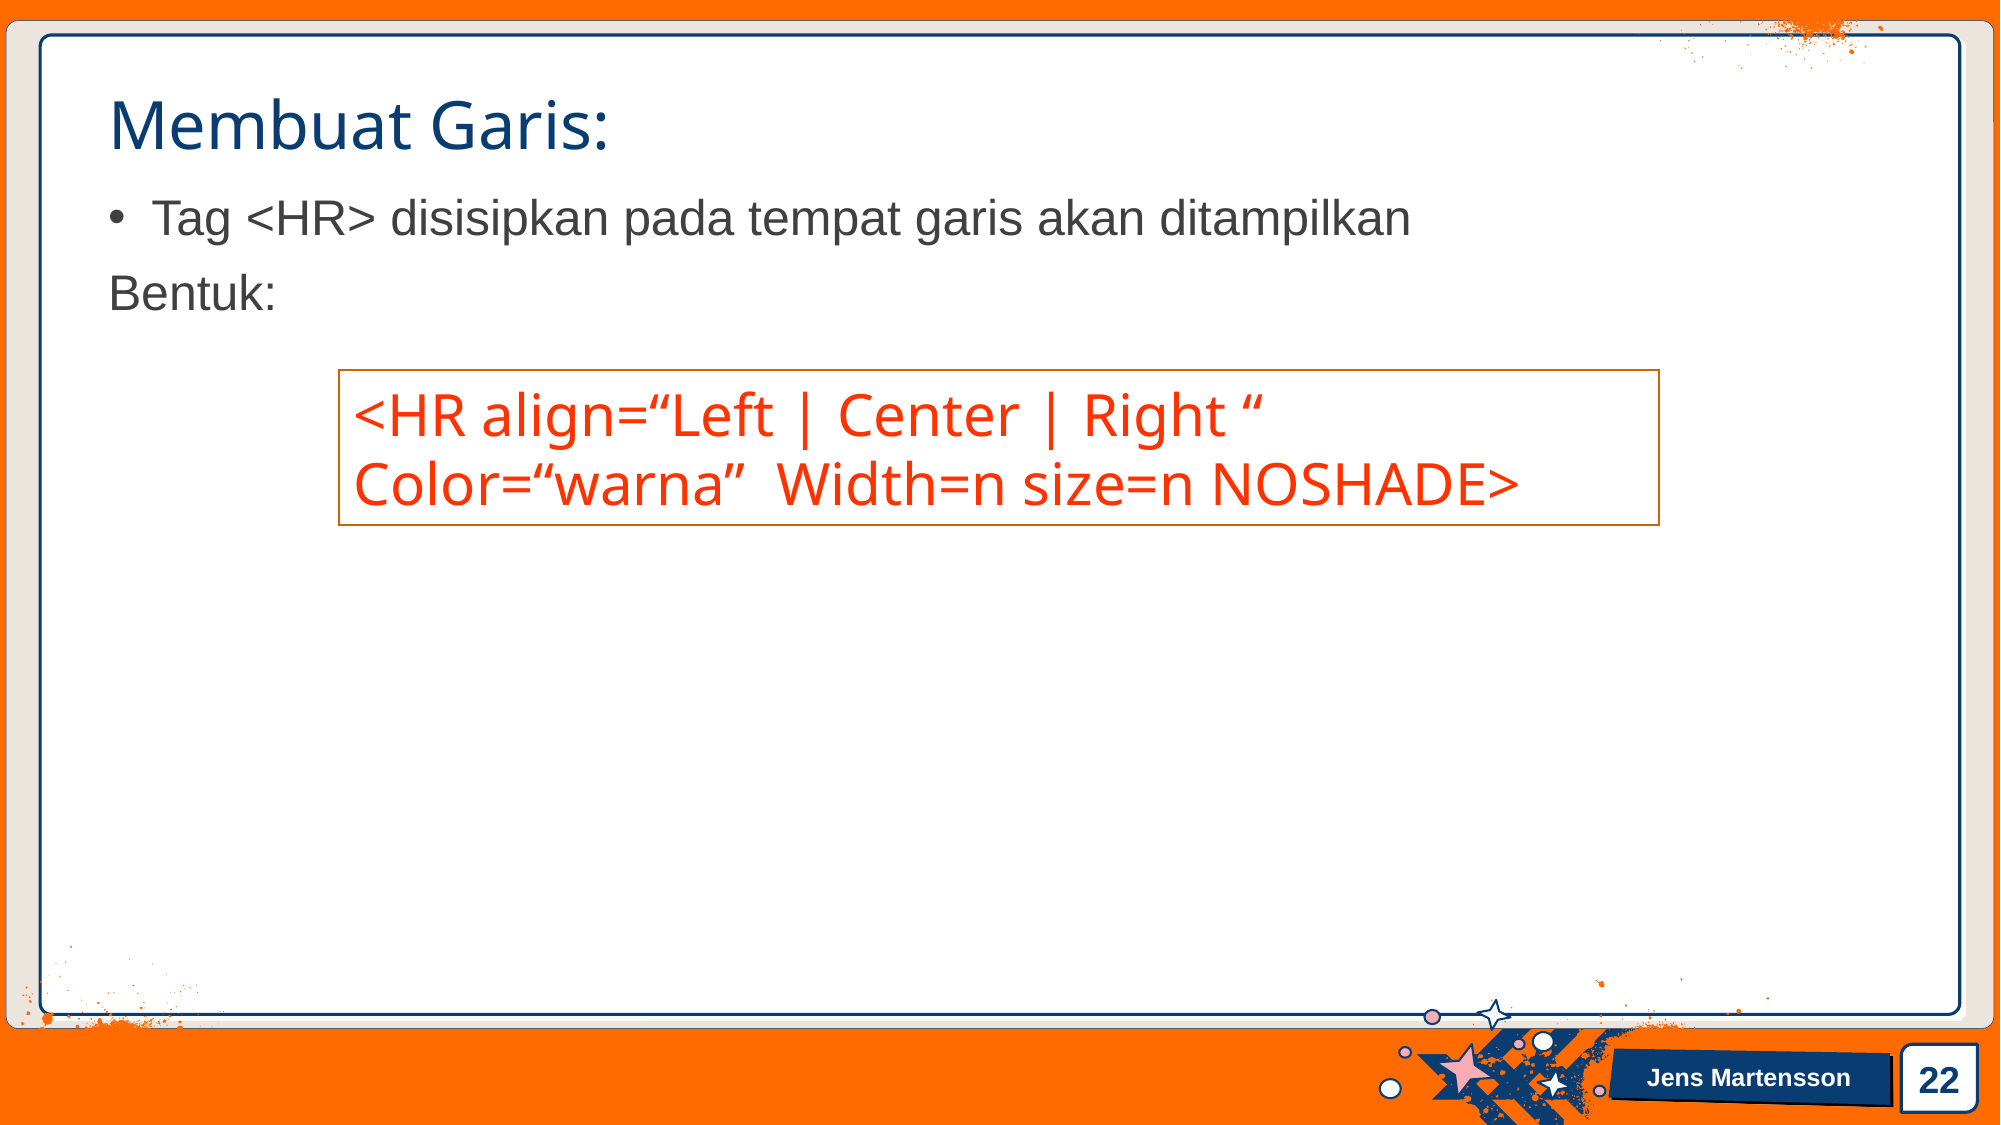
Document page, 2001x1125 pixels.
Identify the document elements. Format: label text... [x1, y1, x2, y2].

title Membuat Garis: [108, 91, 1891, 165]
list Tag <HR> disisipkan pada tempat garis akan ditampilkan Bentuk: [108, 192, 1891, 911]
text_box <HR align=“Left | Center | Right “ Color=“warna” Width=n size=n NOSHADE> [339, 370, 1659, 525]
slide_number 22 [1899, 1042, 1979, 1114]
